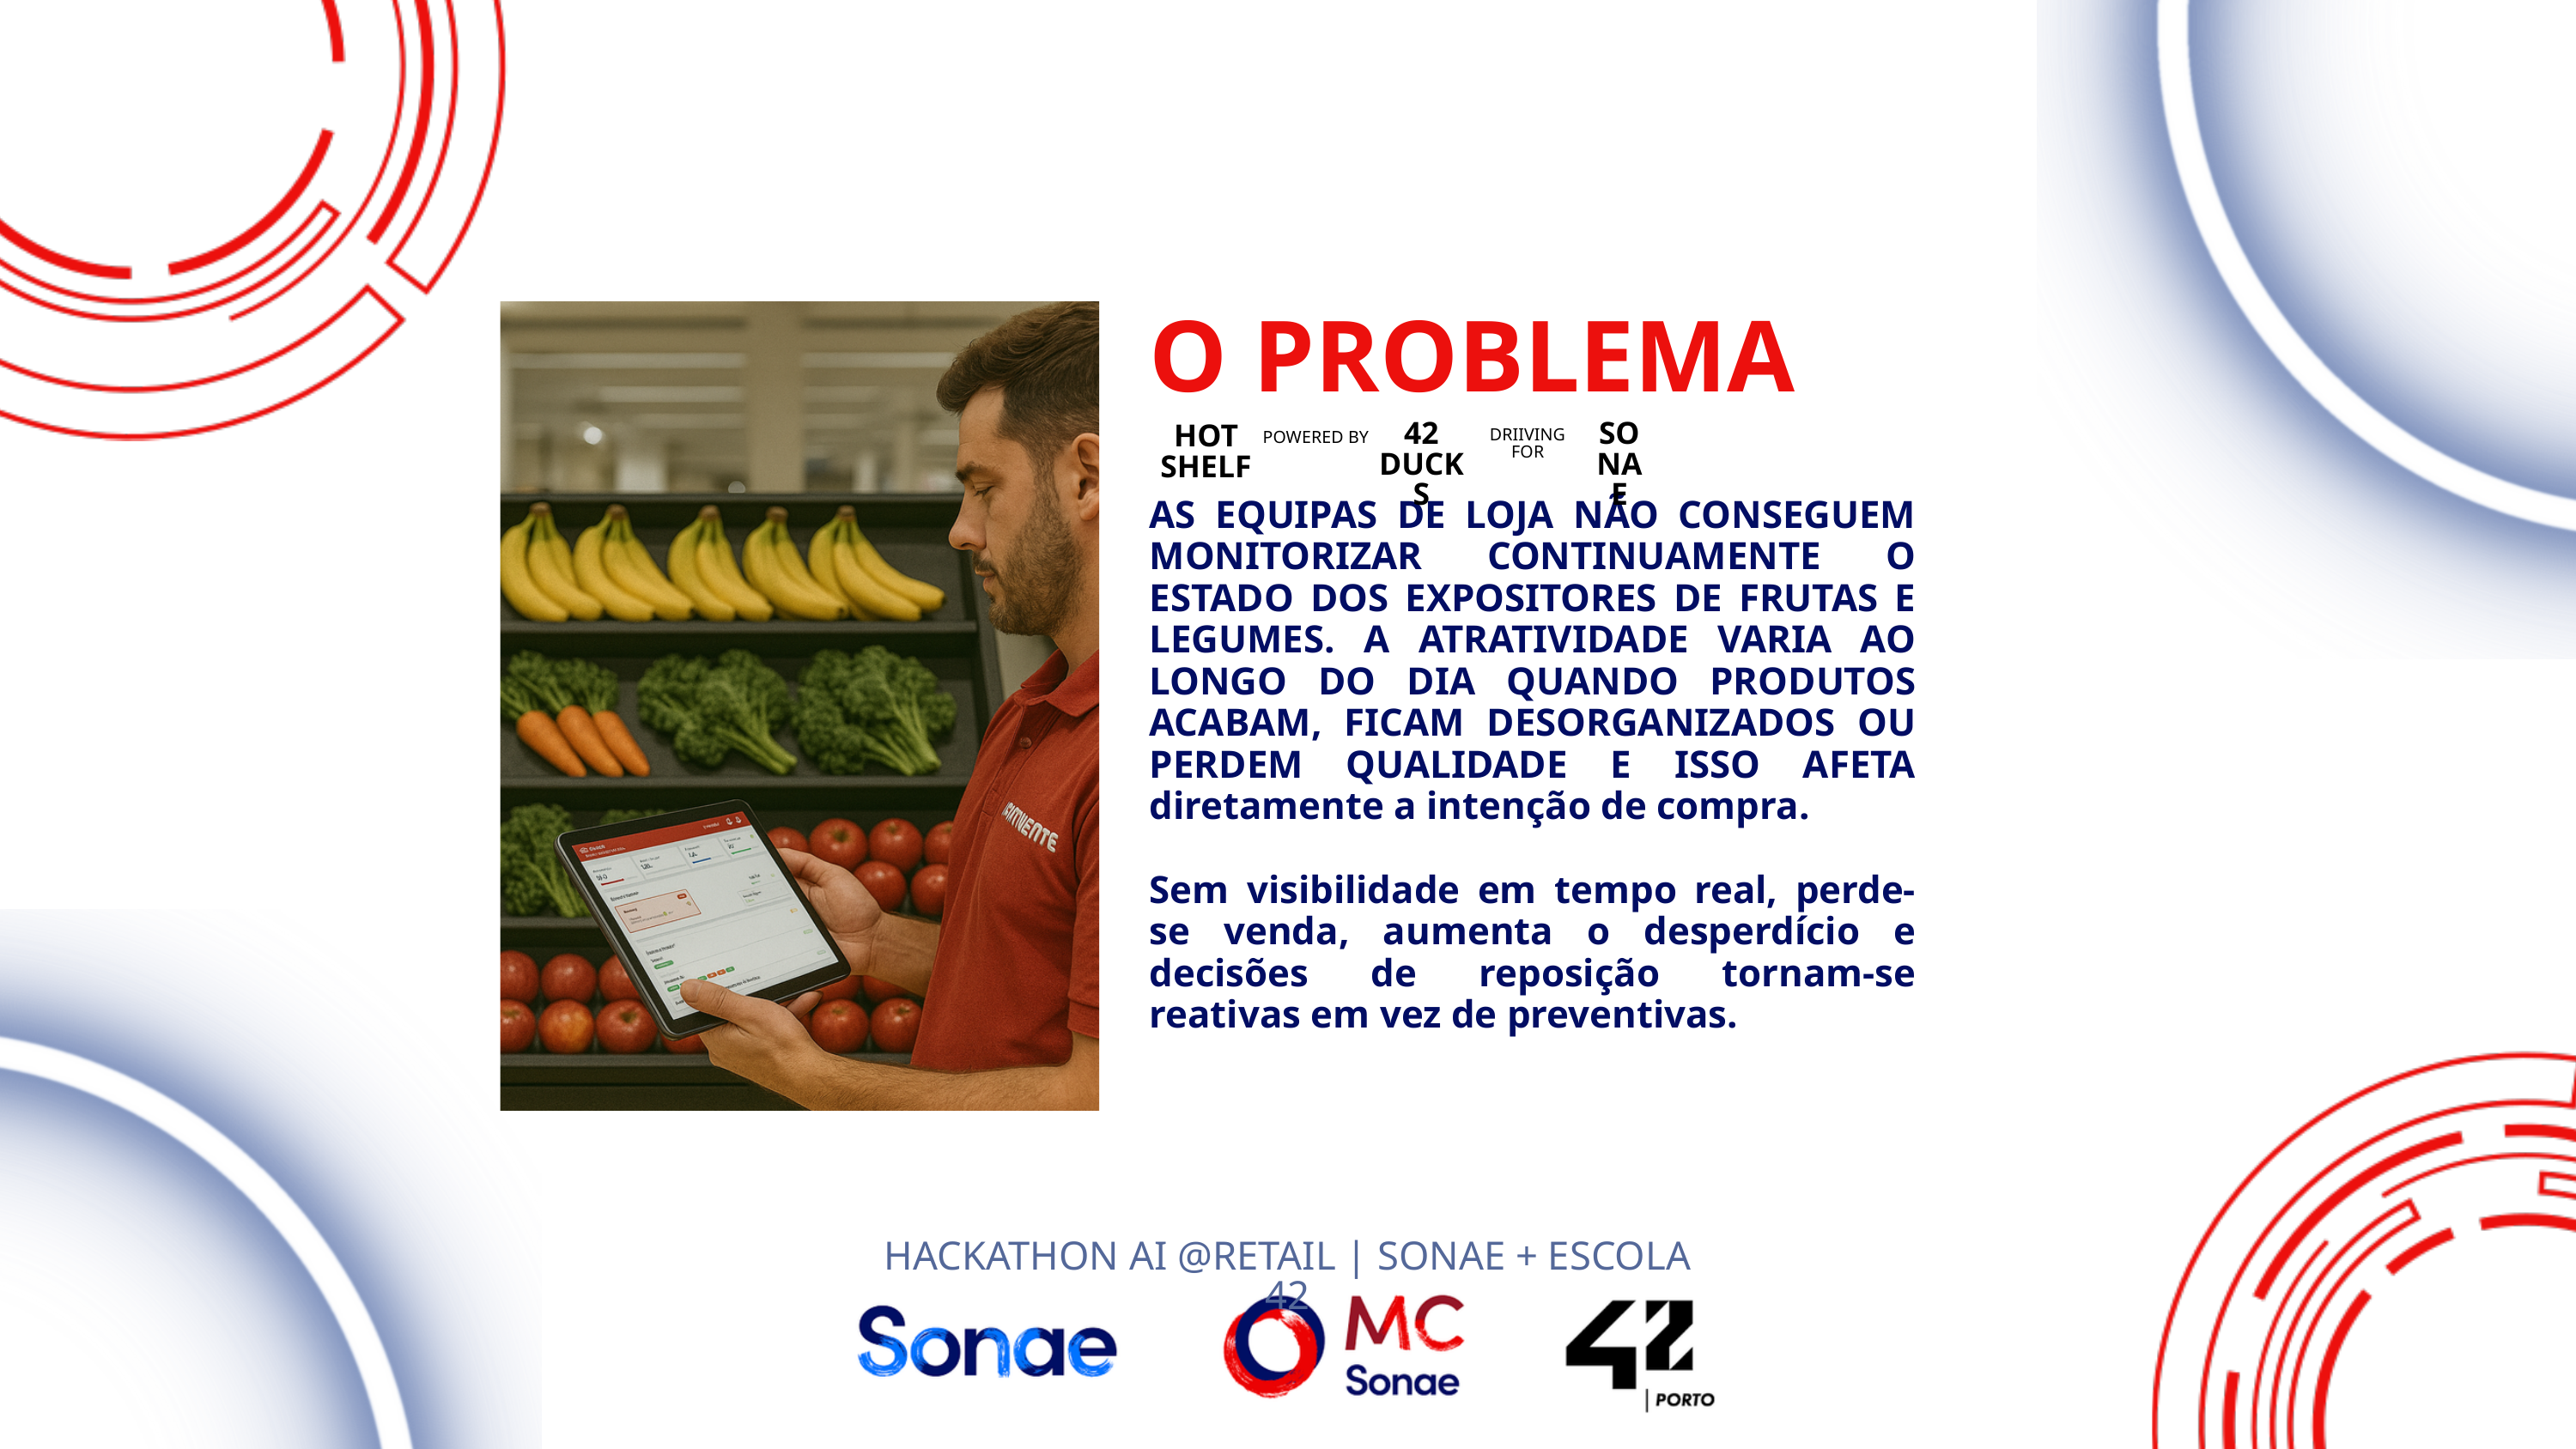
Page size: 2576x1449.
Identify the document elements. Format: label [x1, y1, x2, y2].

text_box [0, 0, 2576, 1449]
text_box [835, 1254, 1741, 1449]
text_box [1157, 416, 1650, 456]
